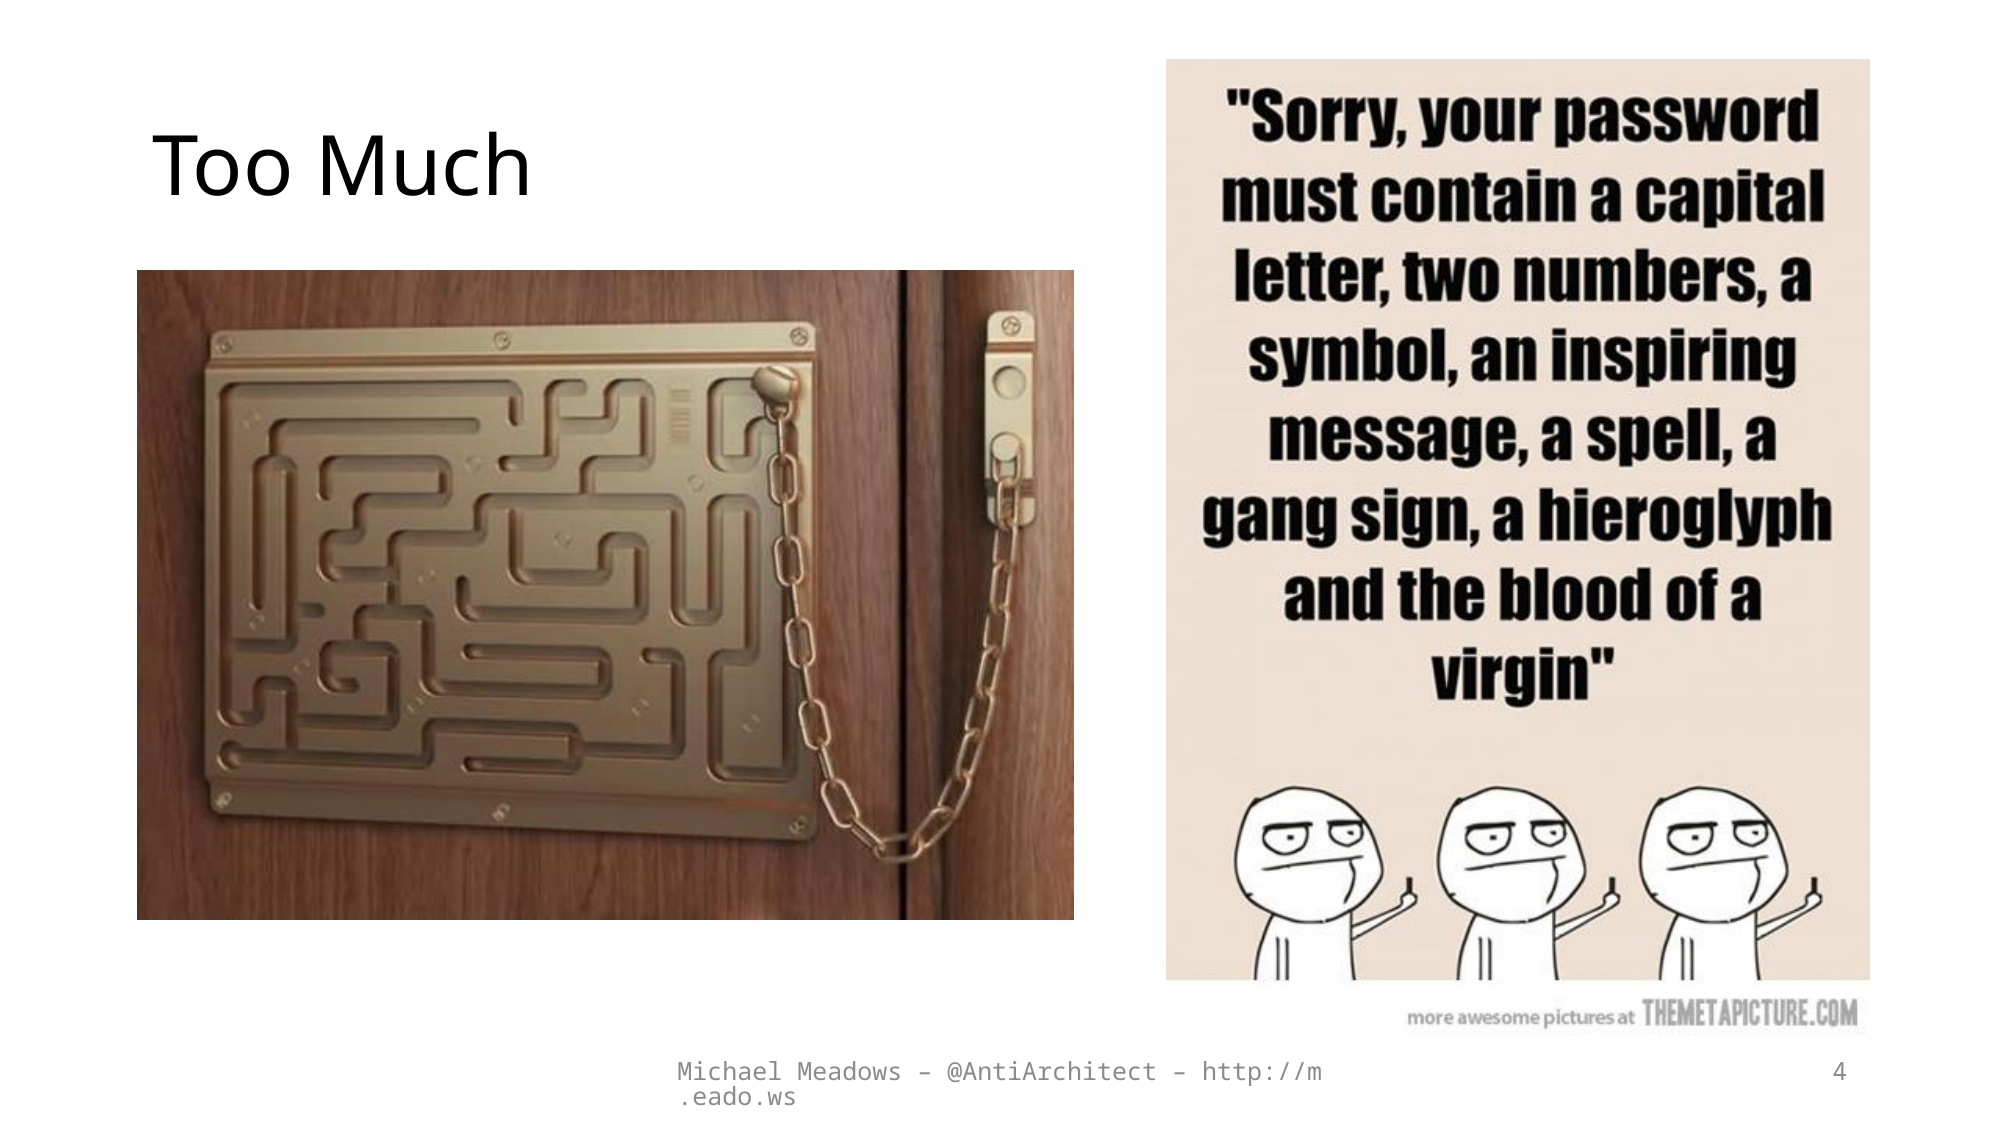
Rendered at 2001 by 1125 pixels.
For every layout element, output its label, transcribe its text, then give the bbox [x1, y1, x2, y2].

slide_number 4 [1412, 1043, 1863, 1103]
title Too Much [137, 59, 1166, 278]
picture [137, 270, 1074, 920]
picture [1166, 59, 1870, 1043]
footer Michael Meadows – @AntiArchitect – http://m.eado.ws [662, 1042, 1338, 1103]
